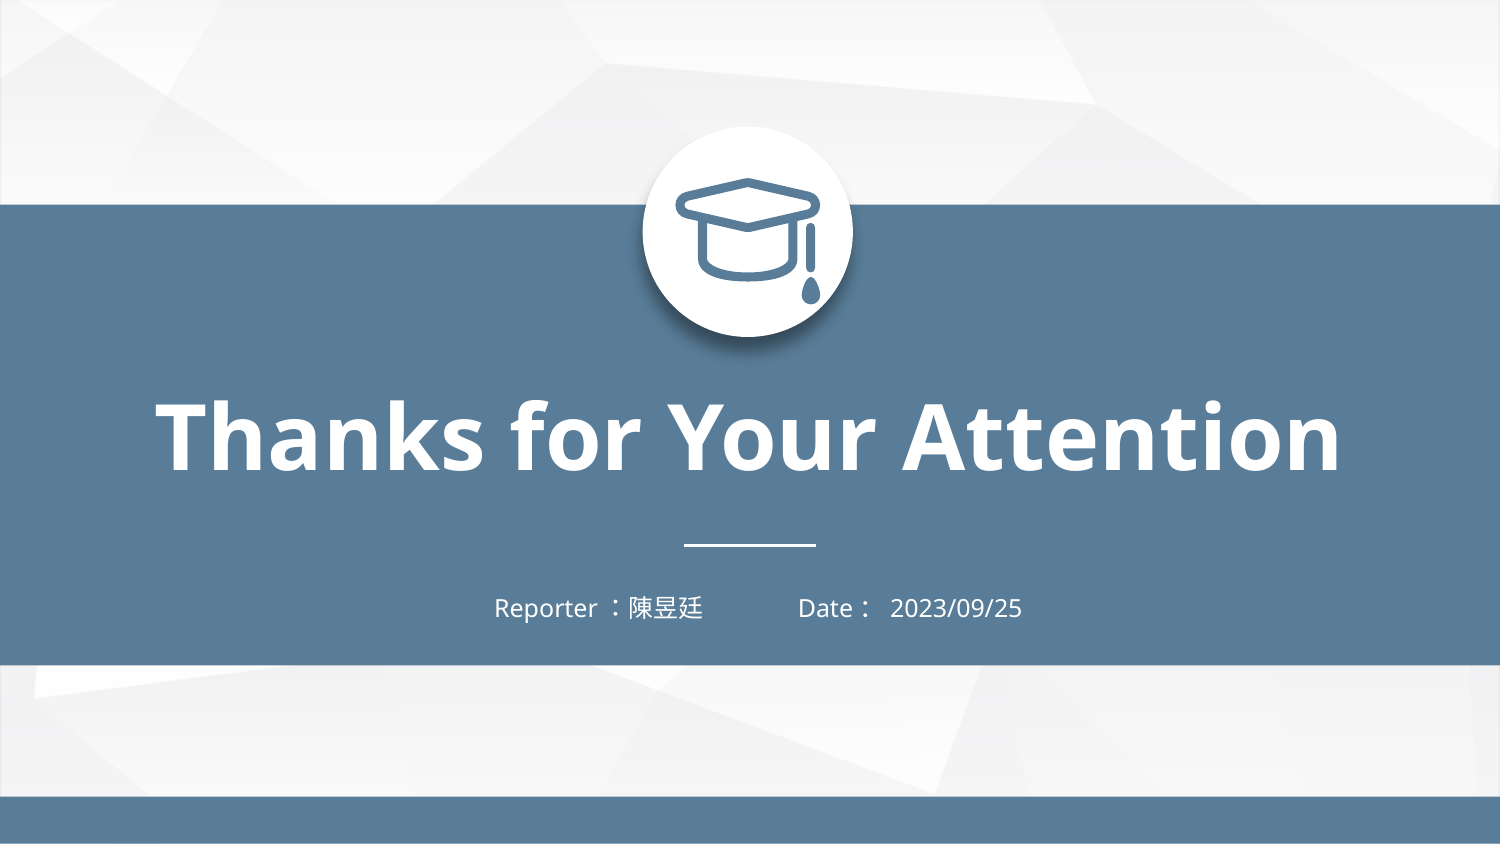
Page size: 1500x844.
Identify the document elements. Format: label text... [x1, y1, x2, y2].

table_cell Triplet [635, 204, 860, 359]
text_box [641, 125, 854, 339]
picture [0, 0, 1500, 204]
text_box Date：2023/09/25 [775, 584, 1046, 630]
text_box Reporter：陳昱廷 [463, 584, 735, 630]
picture [0, 666, 1500, 796]
text_box [0, 204, 1500, 666]
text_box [675, 178, 821, 305]
text_box Thanks for Your Attention [139, 371, 1360, 497]
